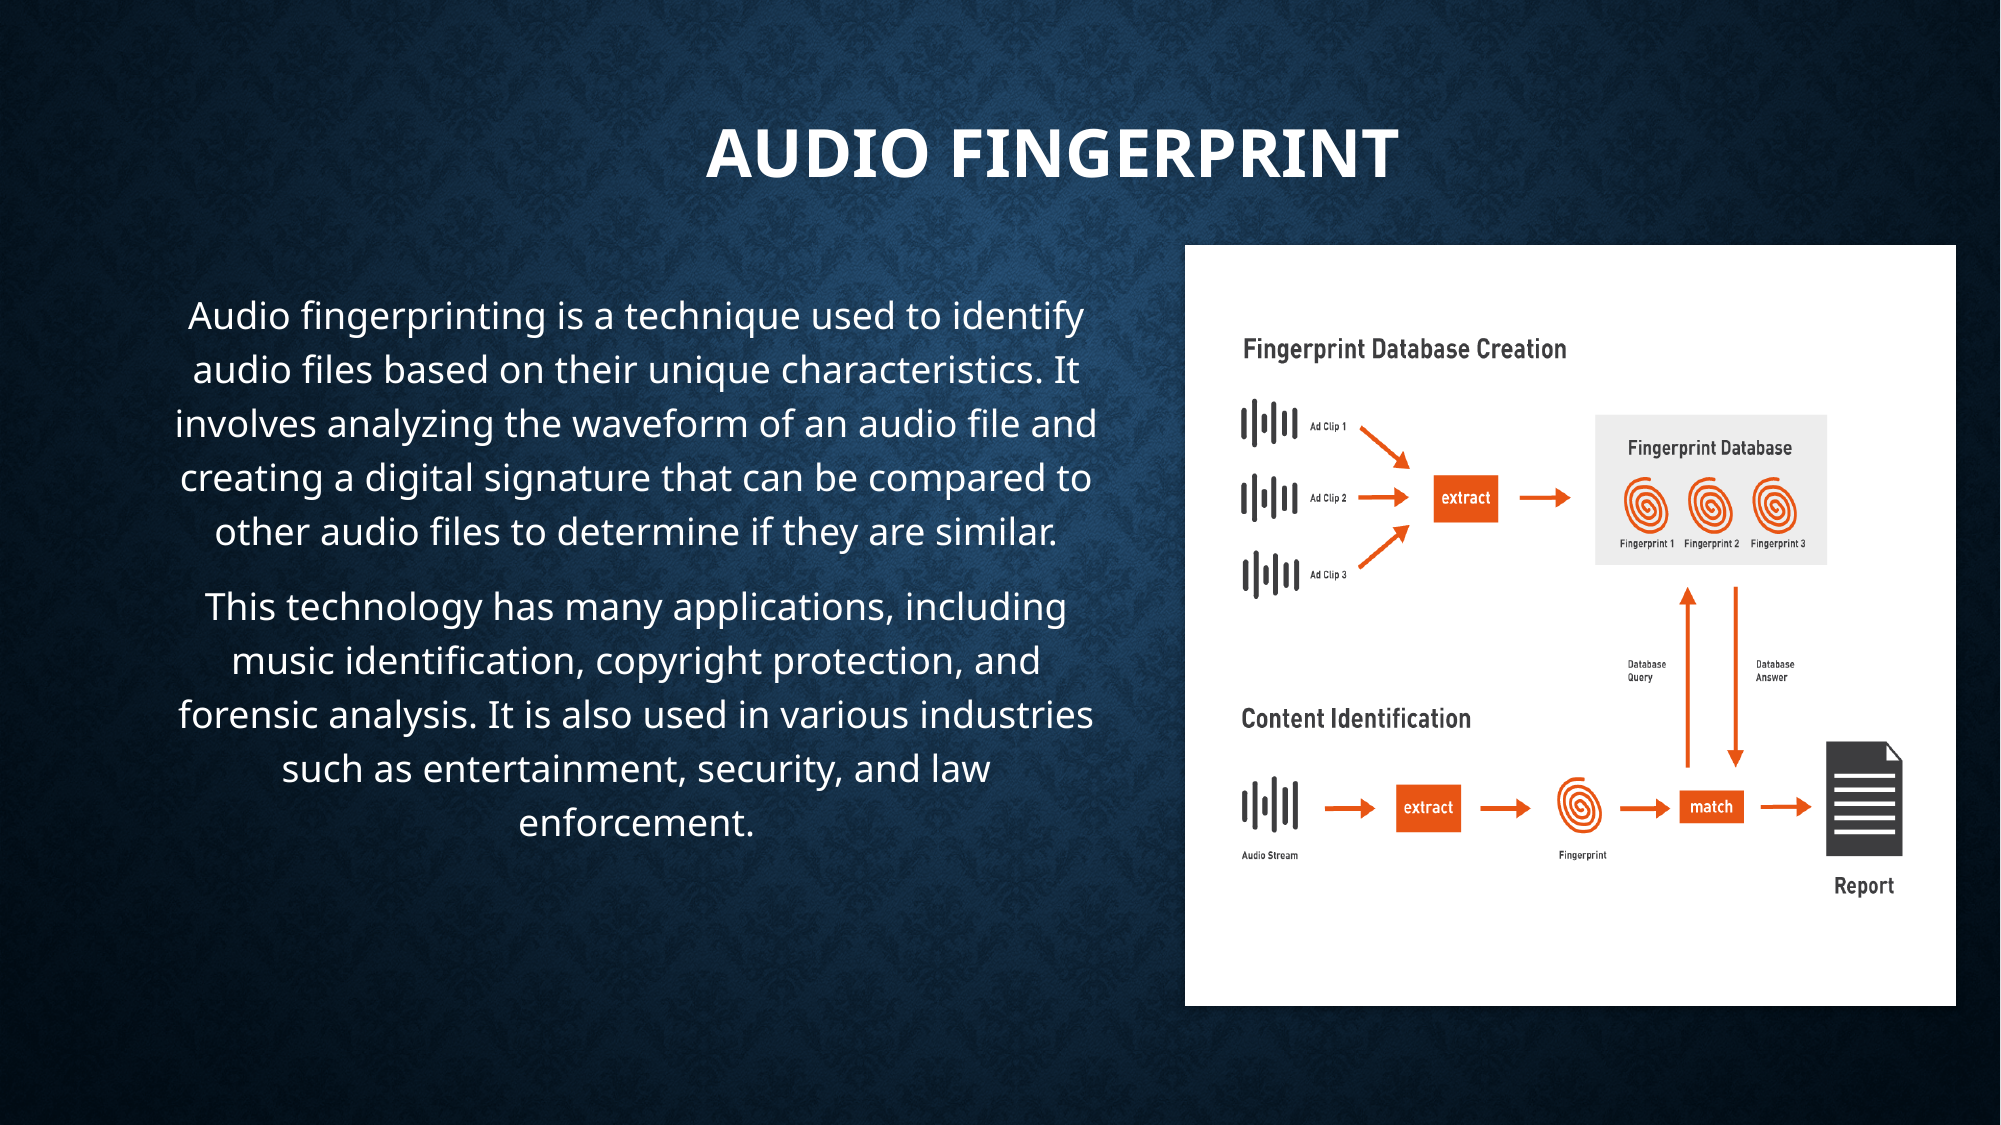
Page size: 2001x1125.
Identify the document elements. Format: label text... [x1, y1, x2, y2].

title AUDIO FINGERPRINT [150, 99, 1958, 200]
list Audio fingerprinting is a technique used to identify audio files based on their unique characteristics. It involves analyzing the waveform of an audio file and creating a digital signature that can be compared to other audio files to determine if they are similar. This technology has many applications, including music identification, copyright protection, and forensic analysis. It is also used in various industries such as entertainment, security, and law enforcement. [149, 276, 1124, 990]
picture [0, 0, 2001, 1125]
